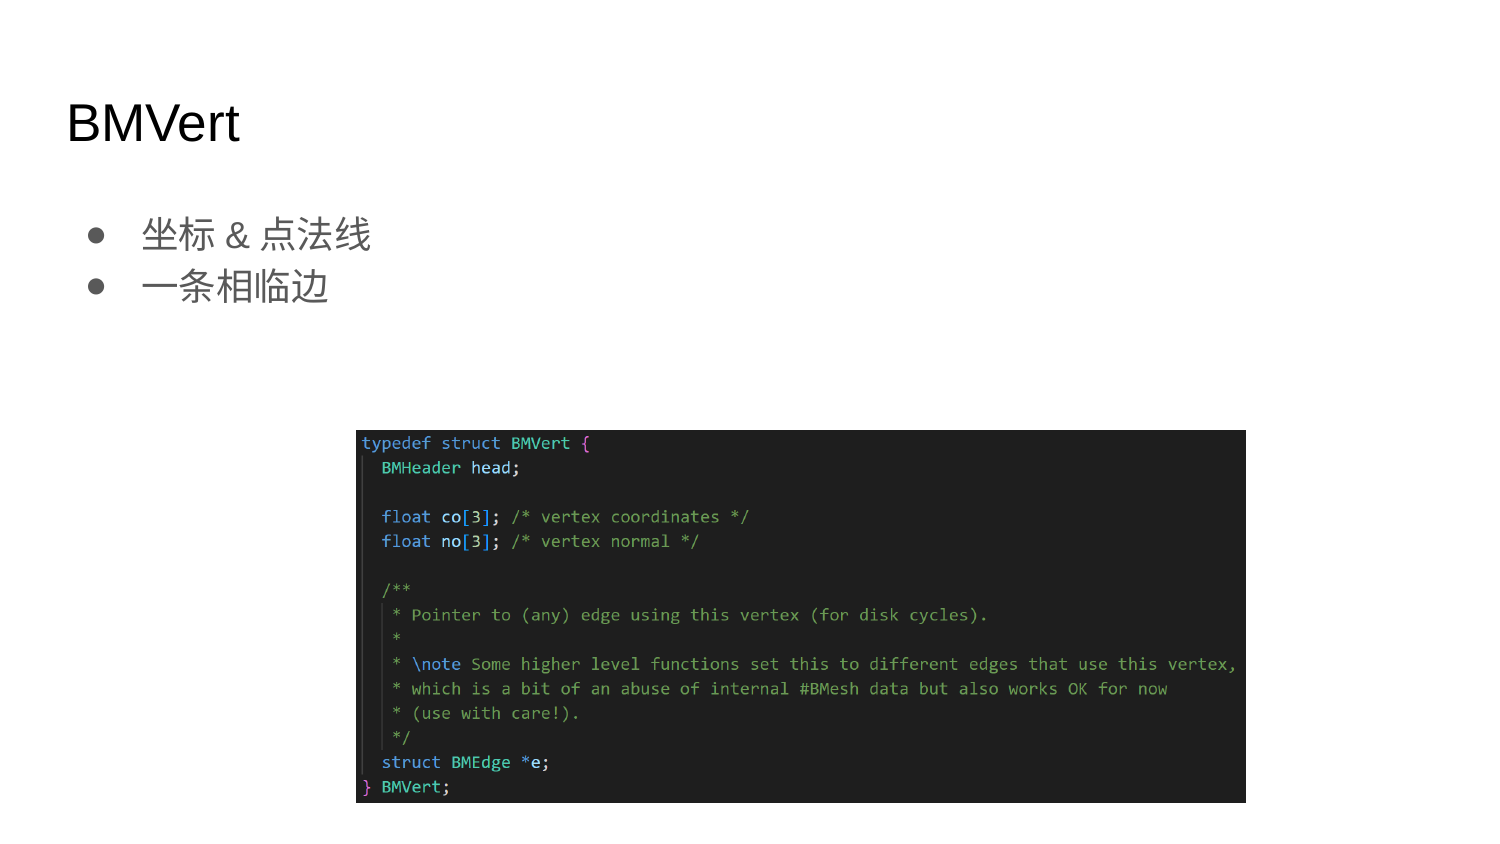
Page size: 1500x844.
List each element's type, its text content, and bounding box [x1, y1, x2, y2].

picture [355, 429, 1246, 803]
title BMVert [51, 72, 1449, 167]
list 坐标&点法线 一条相临边 [51, 189, 1449, 750]
